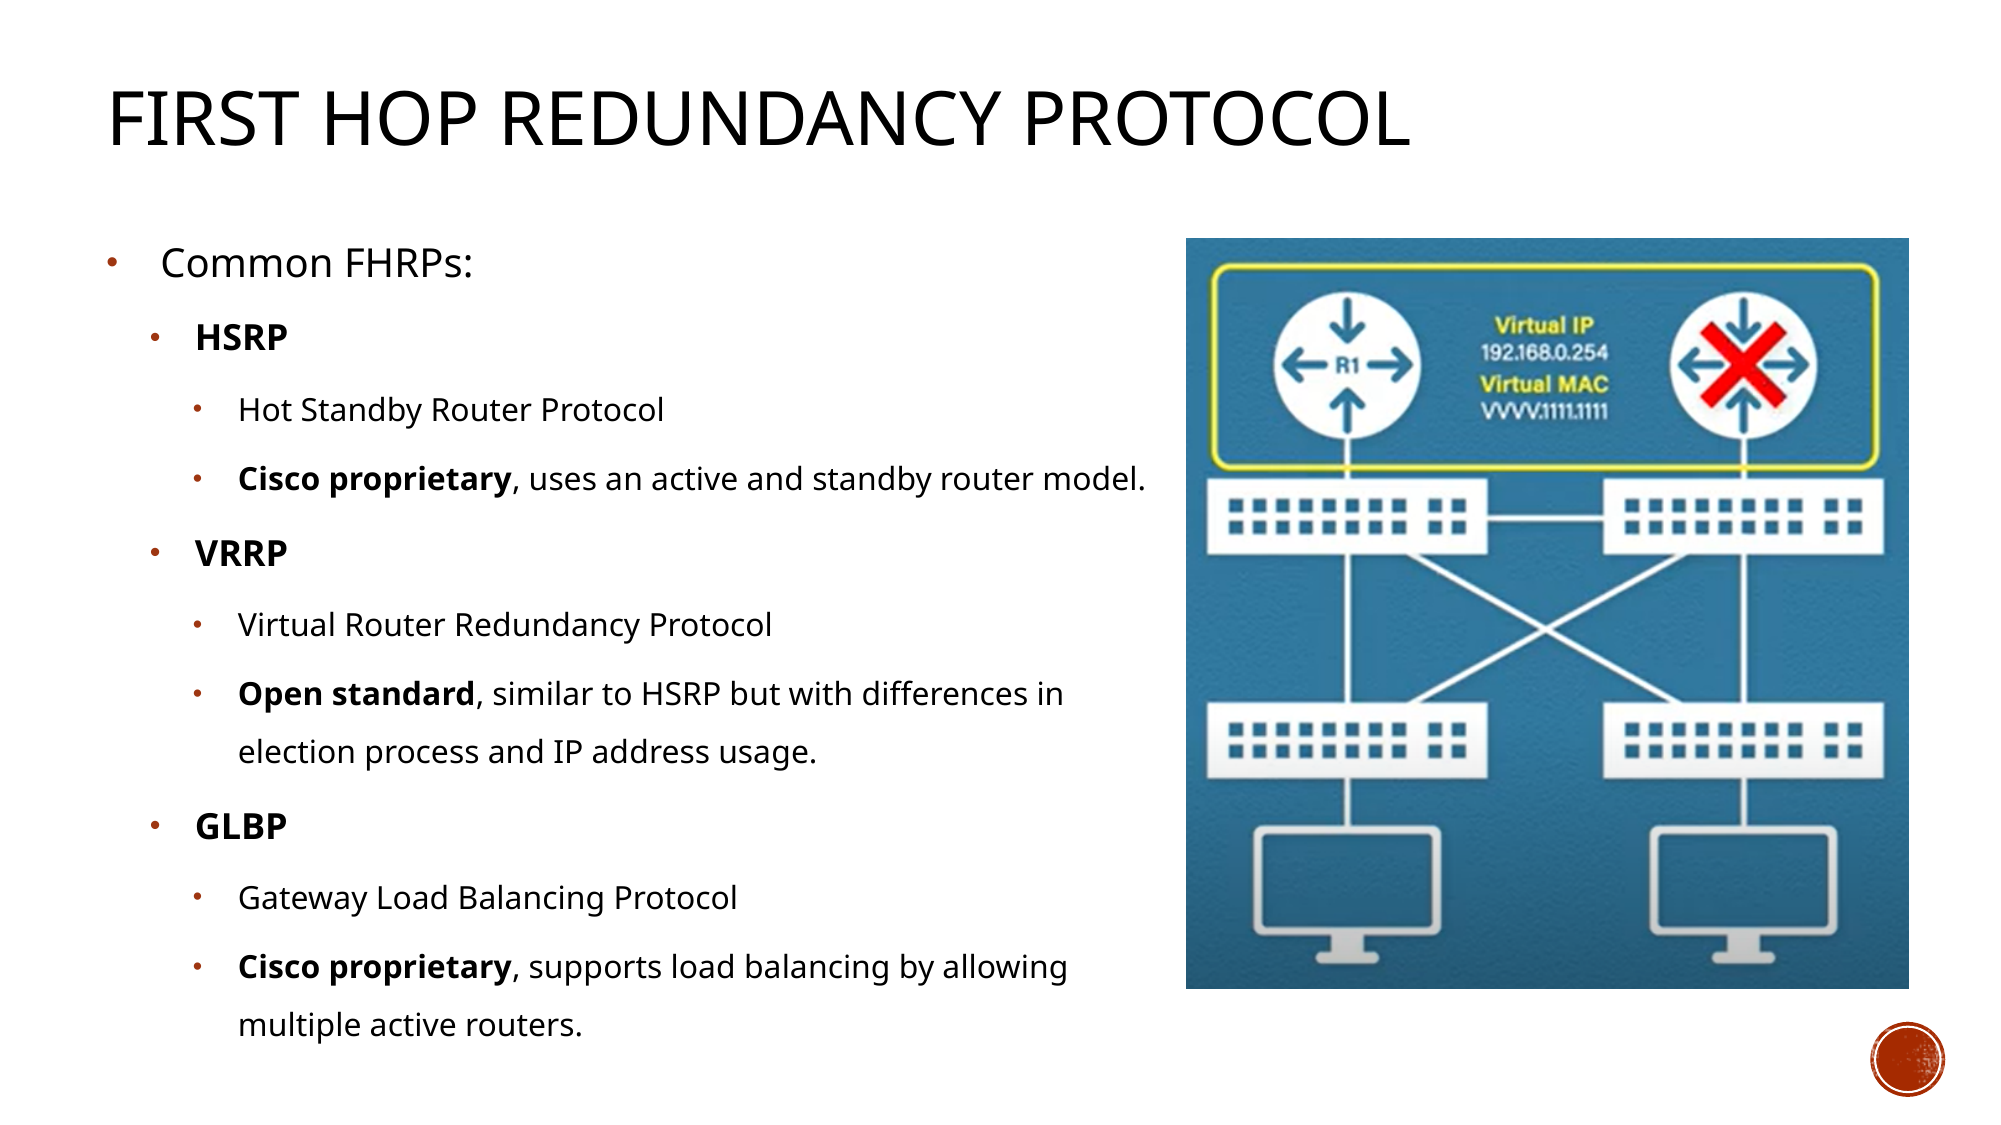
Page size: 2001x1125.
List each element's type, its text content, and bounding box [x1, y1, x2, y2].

list Common FHRPs: HSRP Hot Standby Router Protocol Cisco proprietary, uses an active and standby router model. VRRP Virtual Router Redundancy Protocol Open standard, similar to HSRP but with differences in election process and IP address usage. GLBP Gateway Load Balancing Protocol Cisco proprietary, supports load balancing by allowing multiple active routers. [91, 205, 1163, 1089]
picture [1186, 238, 1909, 989]
title First Hop Redundancy Protocol [91, 36, 1856, 206]
